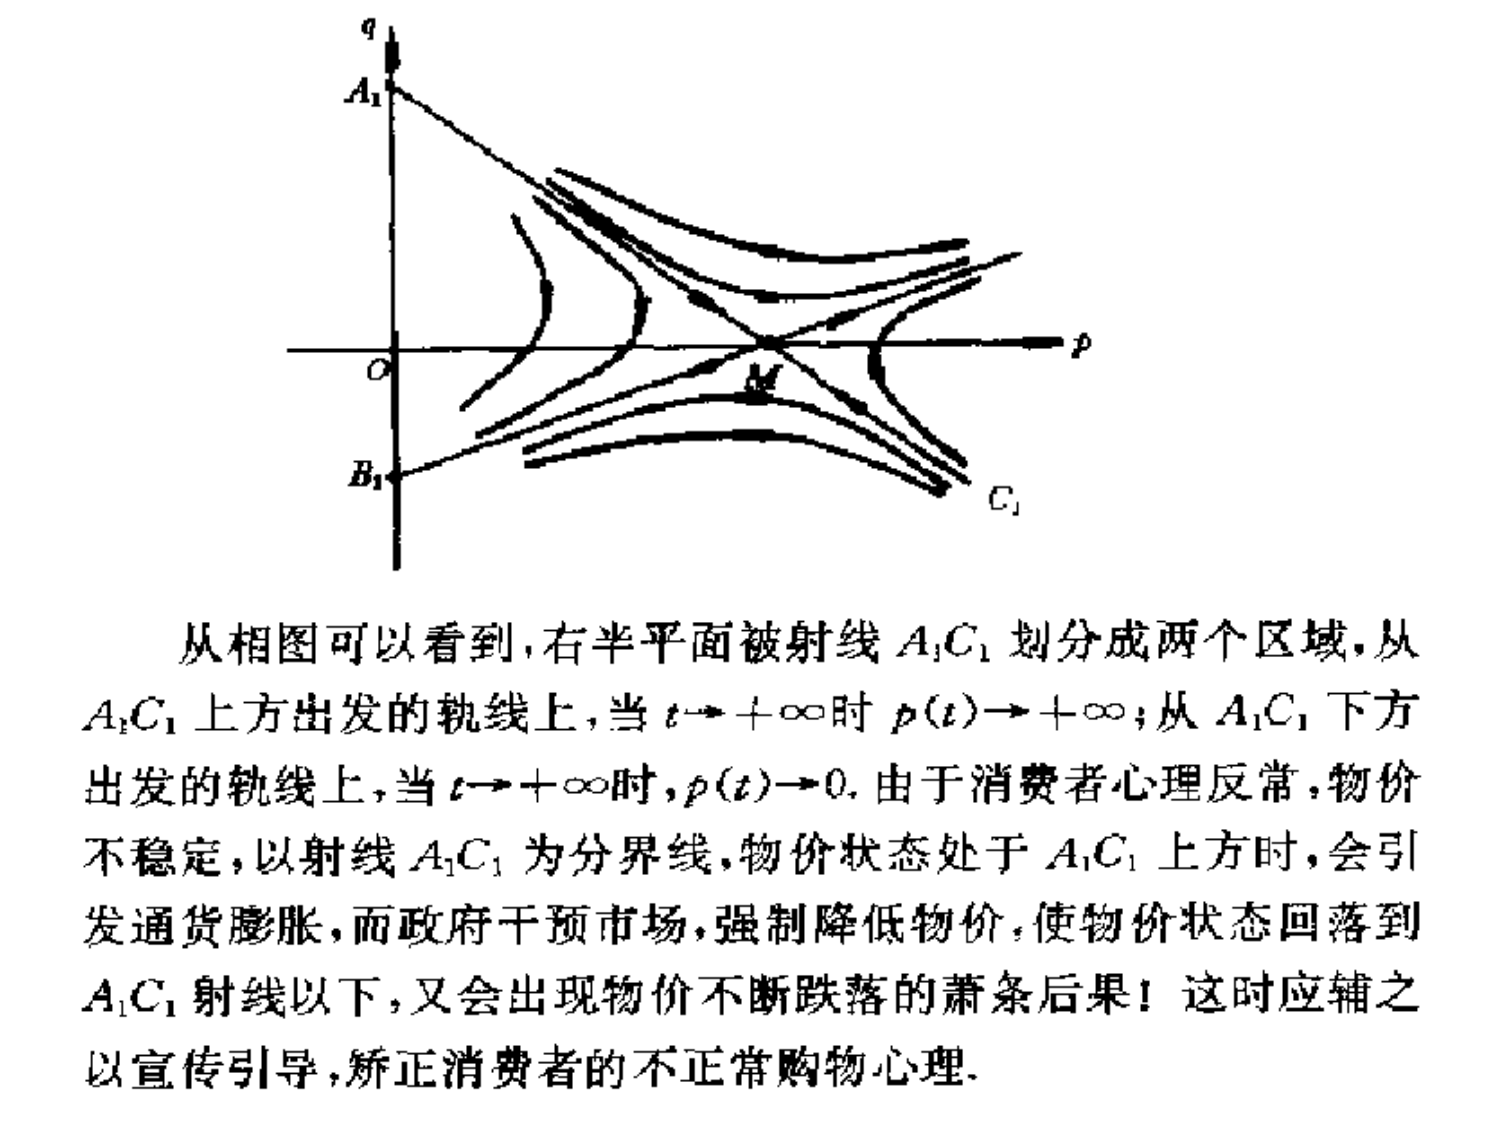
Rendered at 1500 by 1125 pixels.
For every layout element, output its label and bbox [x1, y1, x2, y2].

picture [262, 0, 1126, 583]
picture [74, 612, 1426, 1100]
